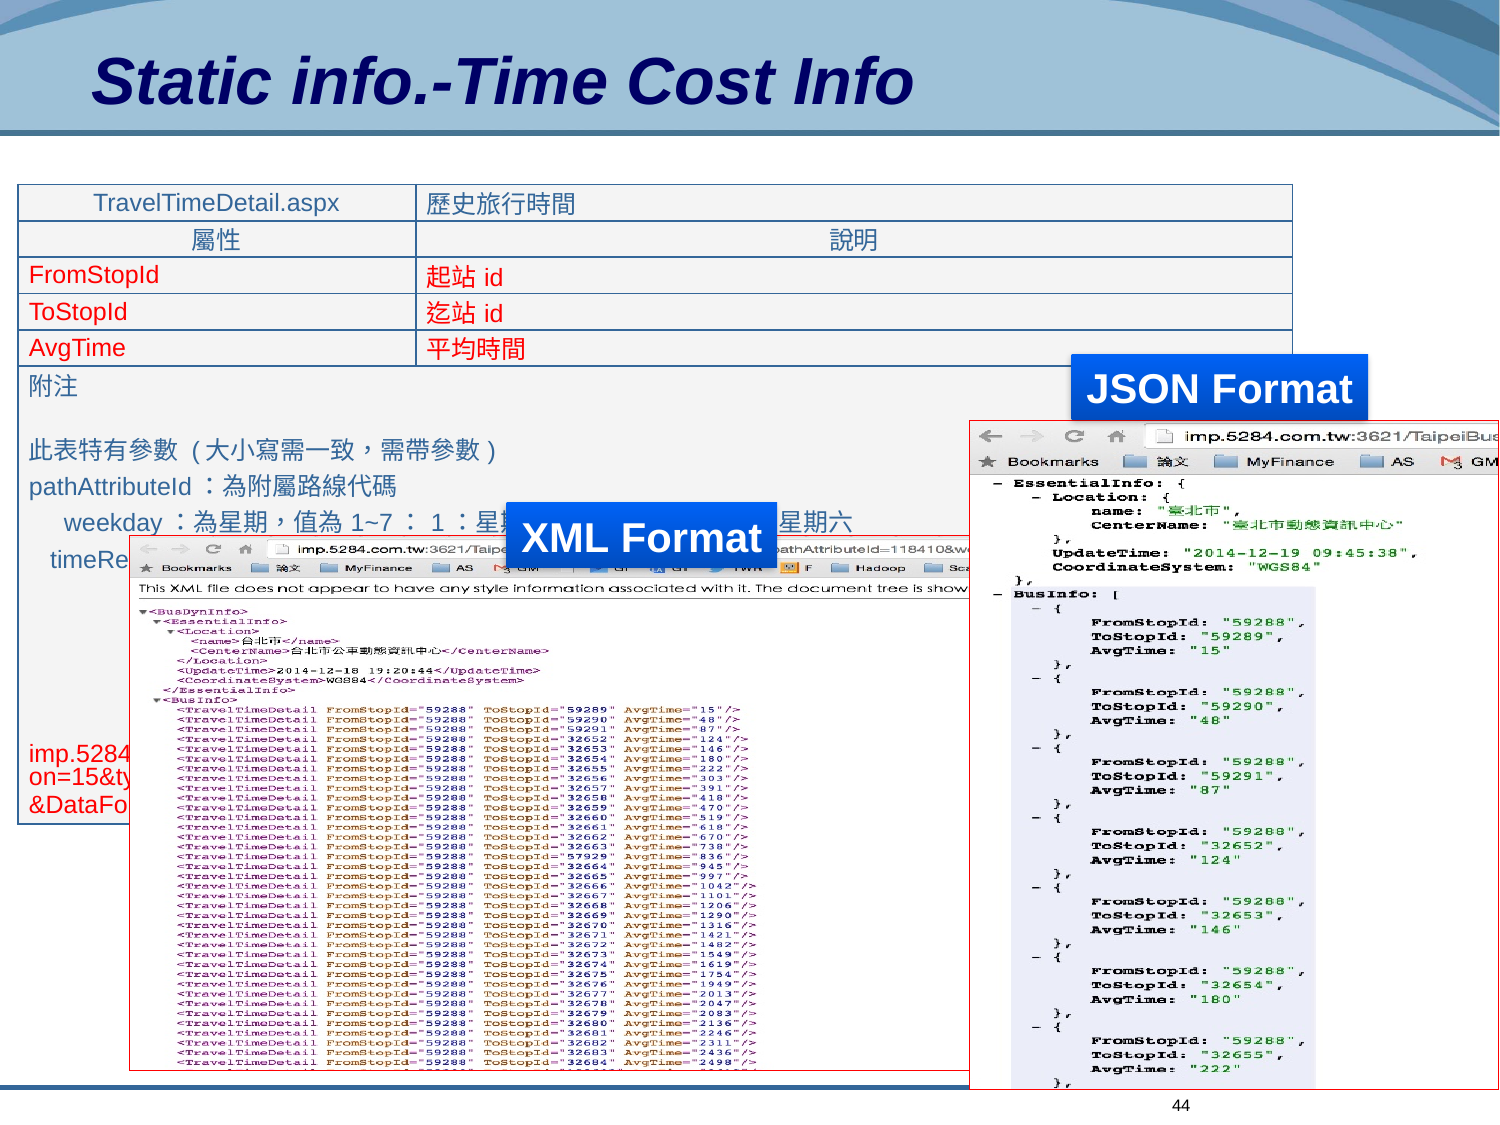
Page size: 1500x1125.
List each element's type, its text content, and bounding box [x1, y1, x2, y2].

picture [128, 419, 1499, 1090]
table_cell 起站id [417, 258, 1292, 293]
table_cell AvgTime [19, 331, 415, 365]
table_cell 迄站id [417, 294, 1292, 329]
text_box Static info.-Time Cost Info [76, 30, 1199, 106]
table_cell 平均時間 [417, 331, 1292, 365]
slide_number 44 [1024, 1099, 1338, 1113]
table_cell 說明 [417, 222, 1292, 256]
text_box JSON Format [1071, 354, 1369, 418]
table_header 歷史旅行時間 [417, 185, 1292, 220]
picture [0, 0, 1500, 136]
table_cell 附注 此表特有參數 (大小寫需一致，需帶參數) pathAttributeId：為附屬路線代碼 weekday：為星期，值為1~7：1：星期日，2：星期一，7：星期六 timeRegion：為時區(分24個維度：0~1, 1~2, …) 0：表示00：00~01：00， 23：表示23：00~24：00 type：1：站和站之間旅行時間，2 自首站累加（預設） 範例： http://imp.5284.com.tw:3621/TaipeiBusService/TravelTimeDetail.aspx?pathAttributeId=118410&weekday=2&timeRegion=15&type=2&DataFormat=json [19, 367, 1066, 823]
table_cell ToStopId [19, 294, 415, 329]
text_box XML Format [506, 502, 778, 534]
table_cell FromStopId [19, 258, 415, 293]
table_cell 屬性 [19, 222, 415, 256]
table_header TravelTimeDetail.aspx [19, 185, 415, 220]
